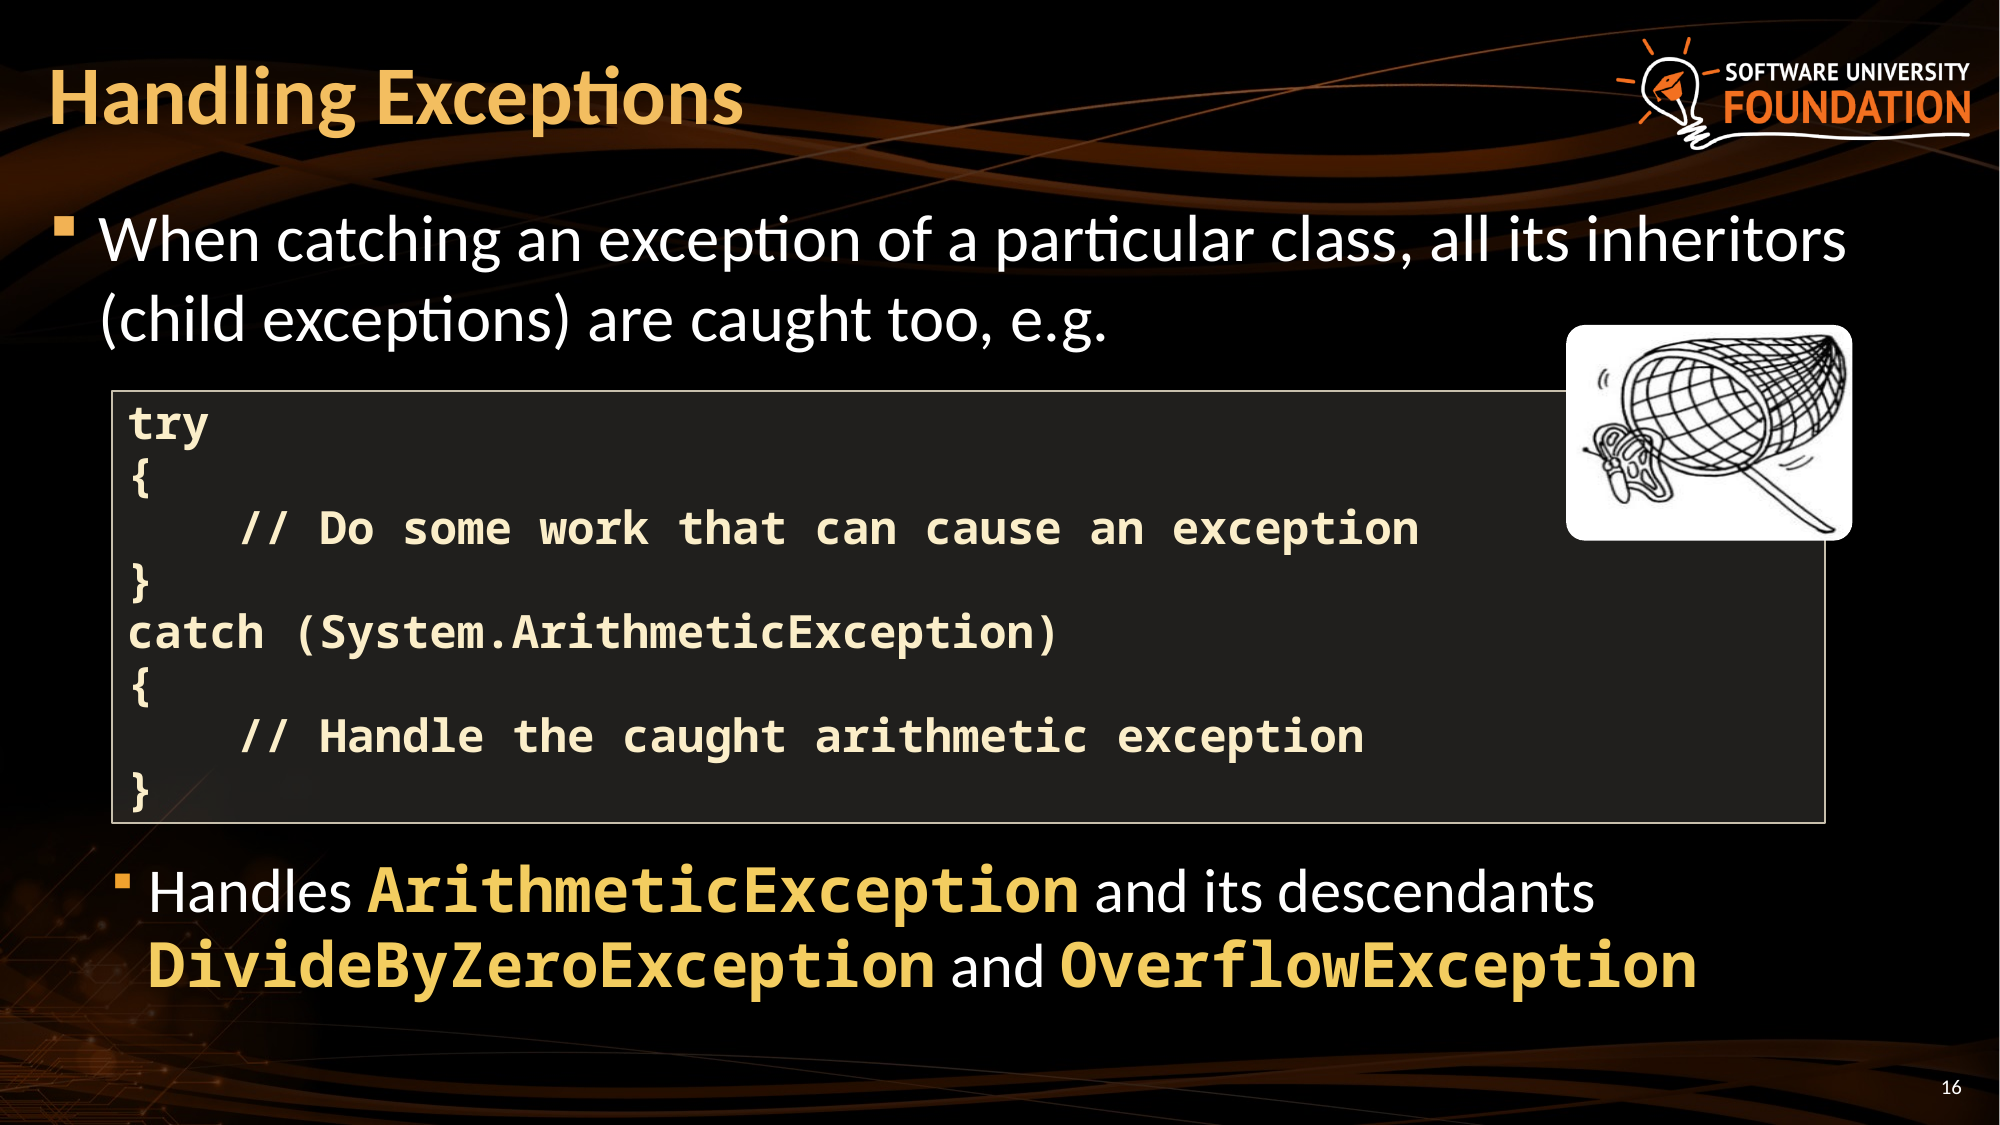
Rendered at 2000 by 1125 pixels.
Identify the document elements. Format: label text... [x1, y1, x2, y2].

picture [0, 0, 2000, 1125]
text_box try { // Do some work that can cause an exception } catch (System.ArithmeticException) { // Handle the caught arithmetic exception } [112, 390, 1825, 823]
list When catching an exception of a particular class, all its inheritors (child exceptions) are caught too, e.g. Handles ArithmeticException and its descendants DivideByZeroException and OverflowException [31, 188, 1968, 1103]
title Handling Exceptions [30, 6, 1602, 189]
